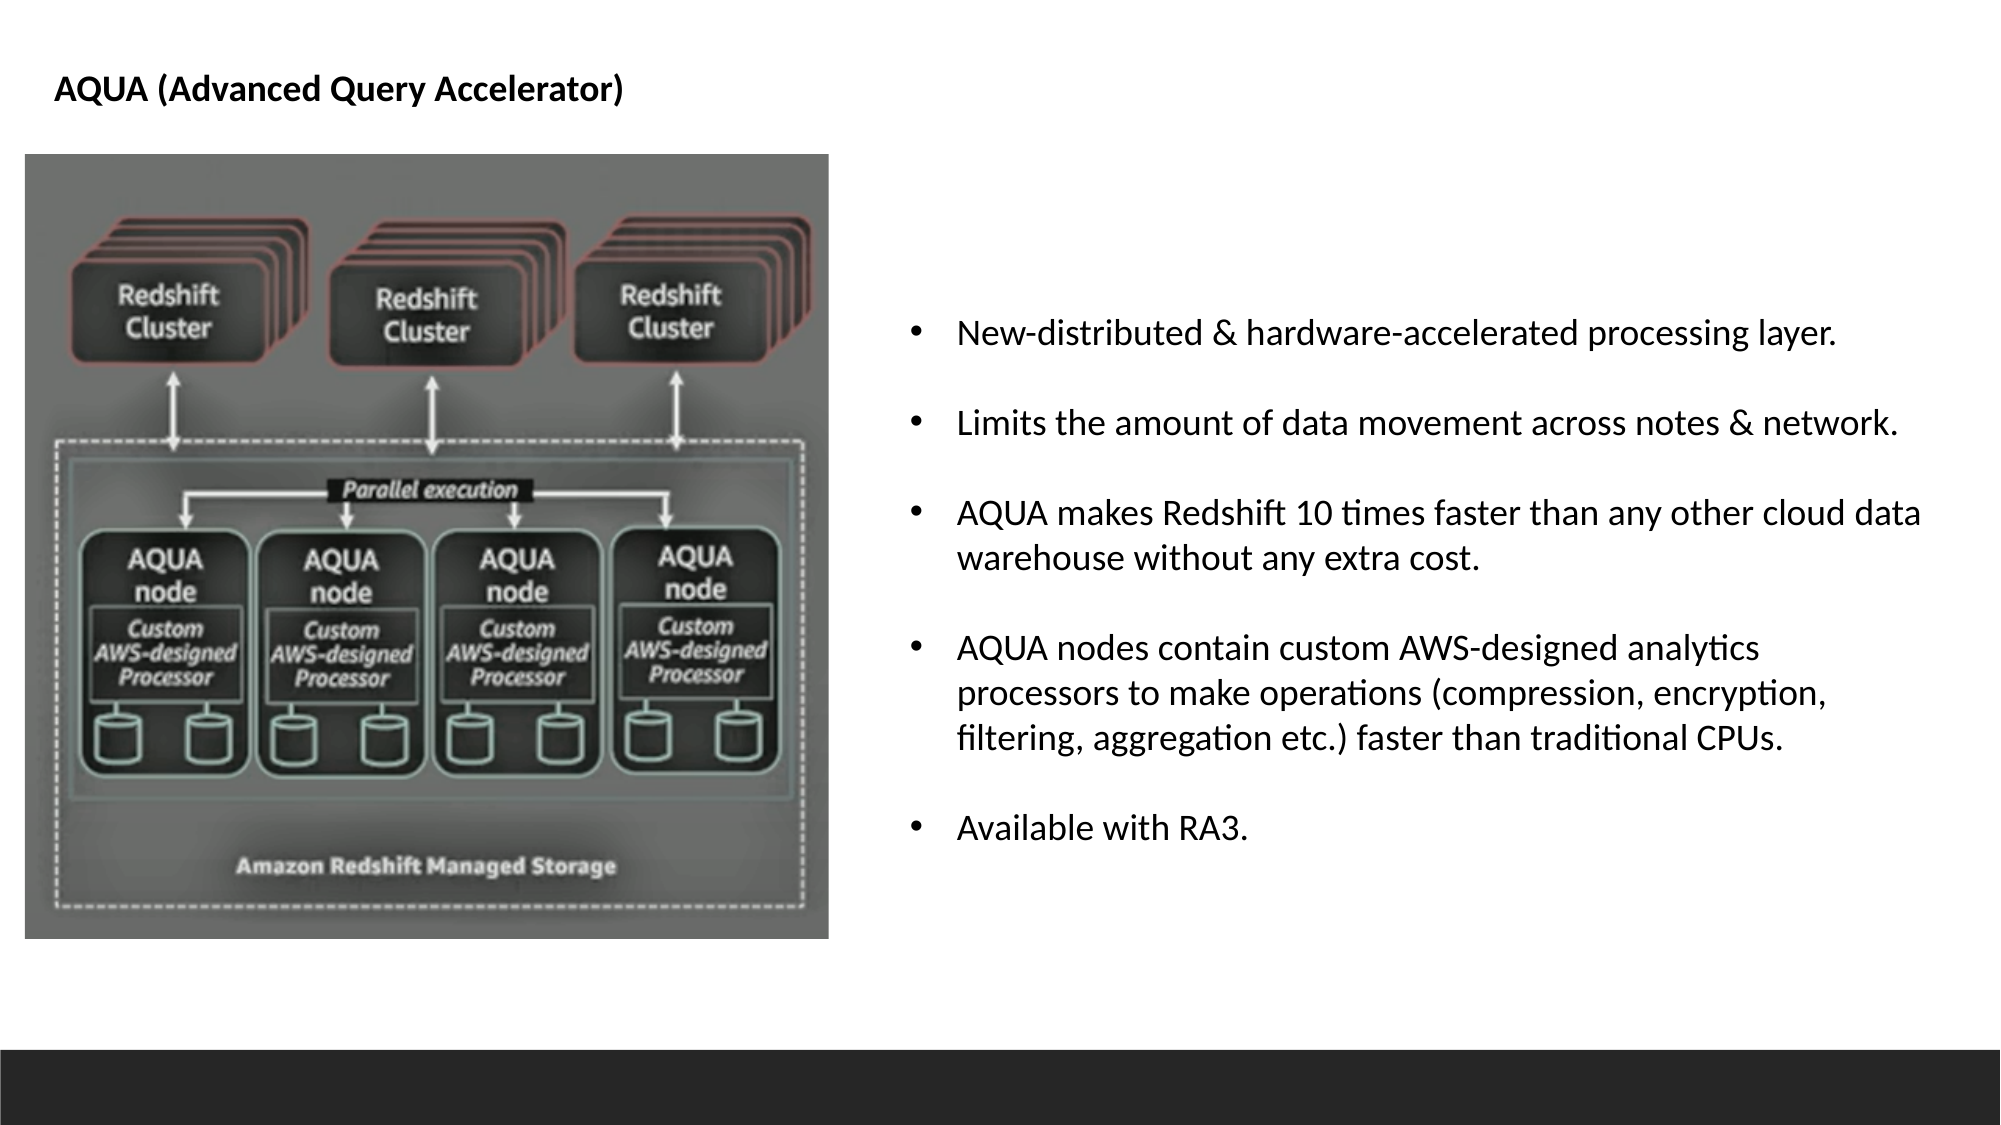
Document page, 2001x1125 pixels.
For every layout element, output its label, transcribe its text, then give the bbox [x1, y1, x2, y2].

text_box New-distributed & hardware-accelerated processing layer. Limits the amount of data movement across notes & network. AQUA makes Redshift 10 times faster than any other cloud data warehouse without any extra cost. AQUA nodes contain custom AWS-designed analytics processors to make operations (compression, encryption, filtering, aggregation etc.) faster than traditional CPUs. Available with RA3. [895, 300, 1944, 856]
picture [24, 153, 830, 940]
text_box AQUA (Advanced Query Accelerator) [39, 56, 1444, 117]
